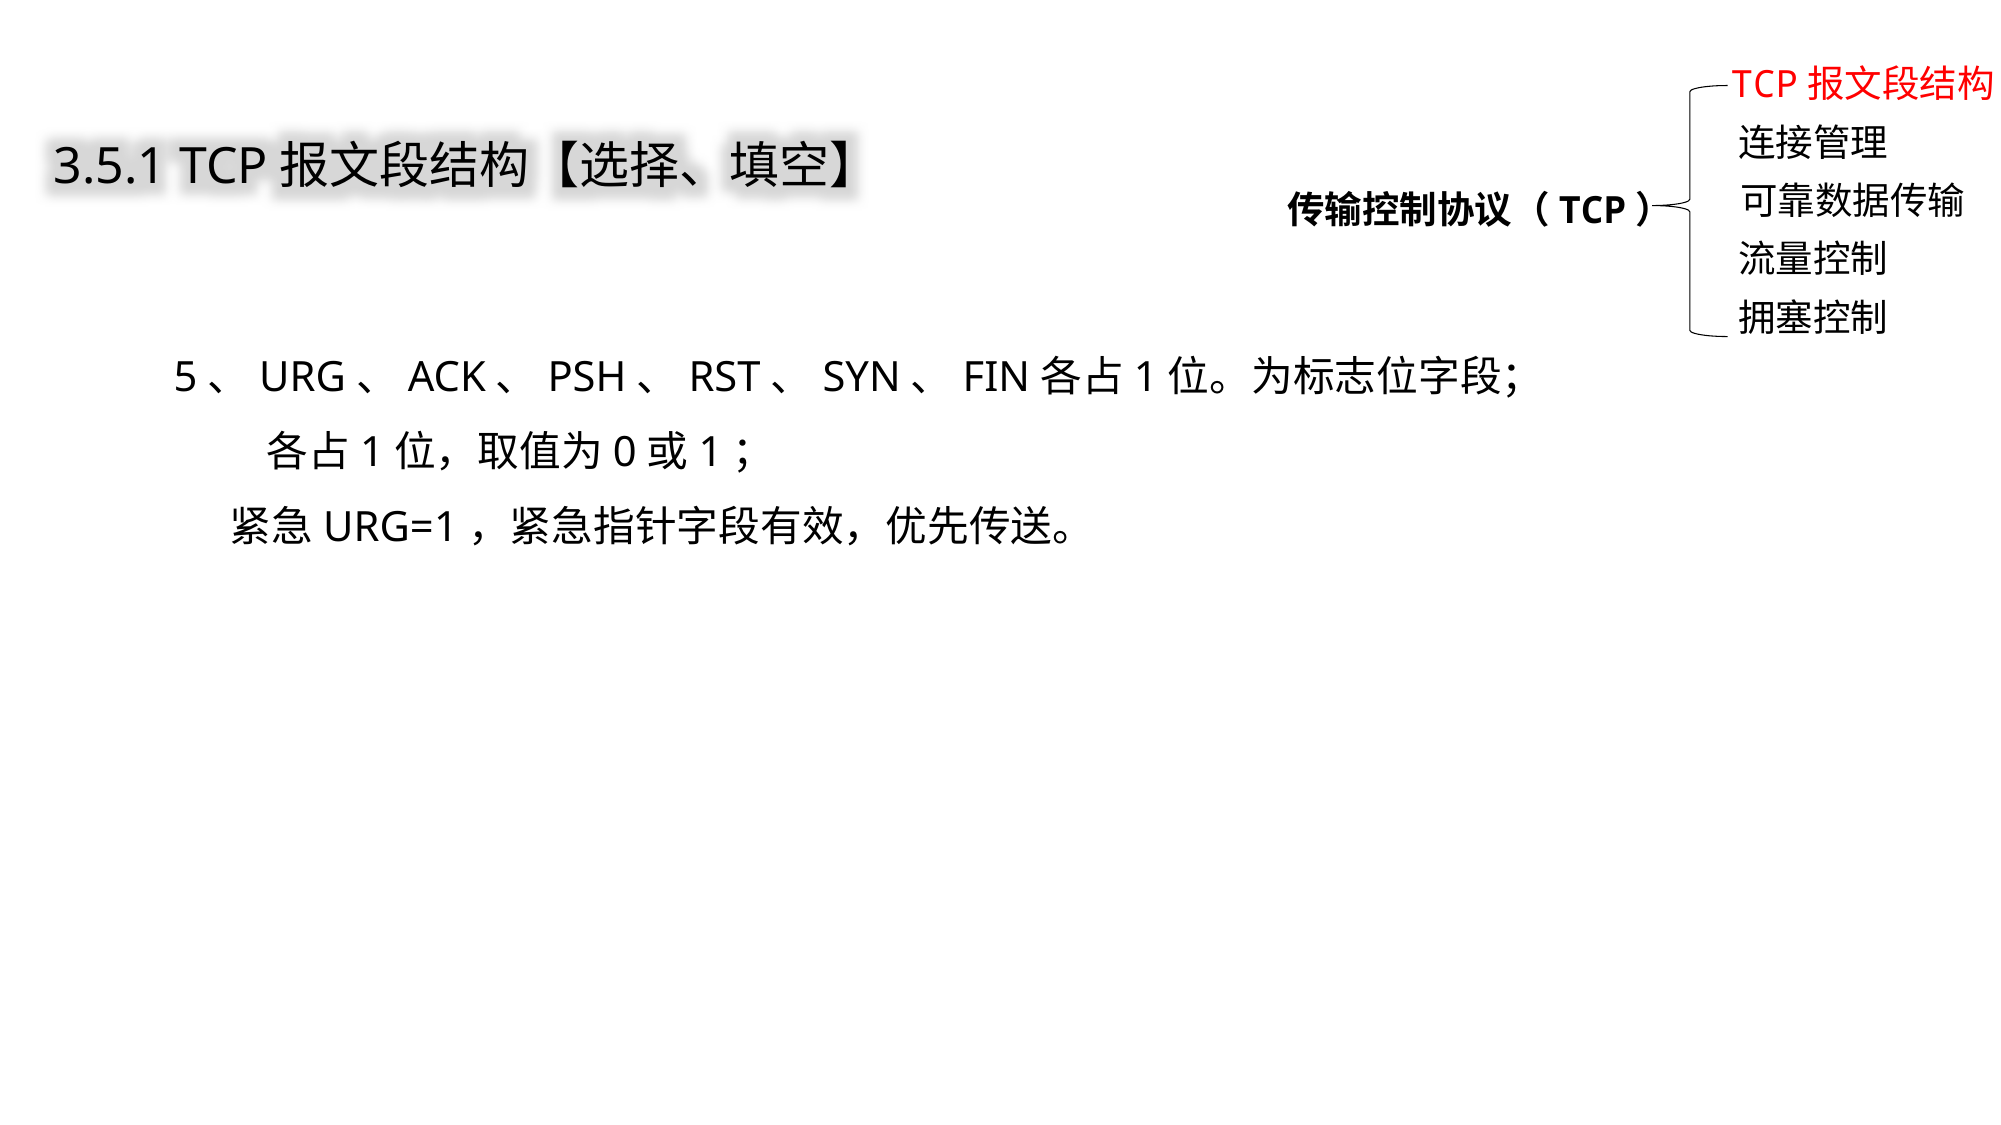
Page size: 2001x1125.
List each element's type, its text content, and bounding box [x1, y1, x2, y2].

text_box 3.5.1 TCP报文段结构【选择、填空】 [35, 70, 1020, 227]
text_box 5、URG、ACK、PSH、RST、SYN、FIN各占1位。为标志位字段； 各占1位，取值为0或1； 紧急URG=1，紧急指针字段有效，优先传送。 [158, 317, 1957, 558]
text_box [1273, 64, 2000, 350]
